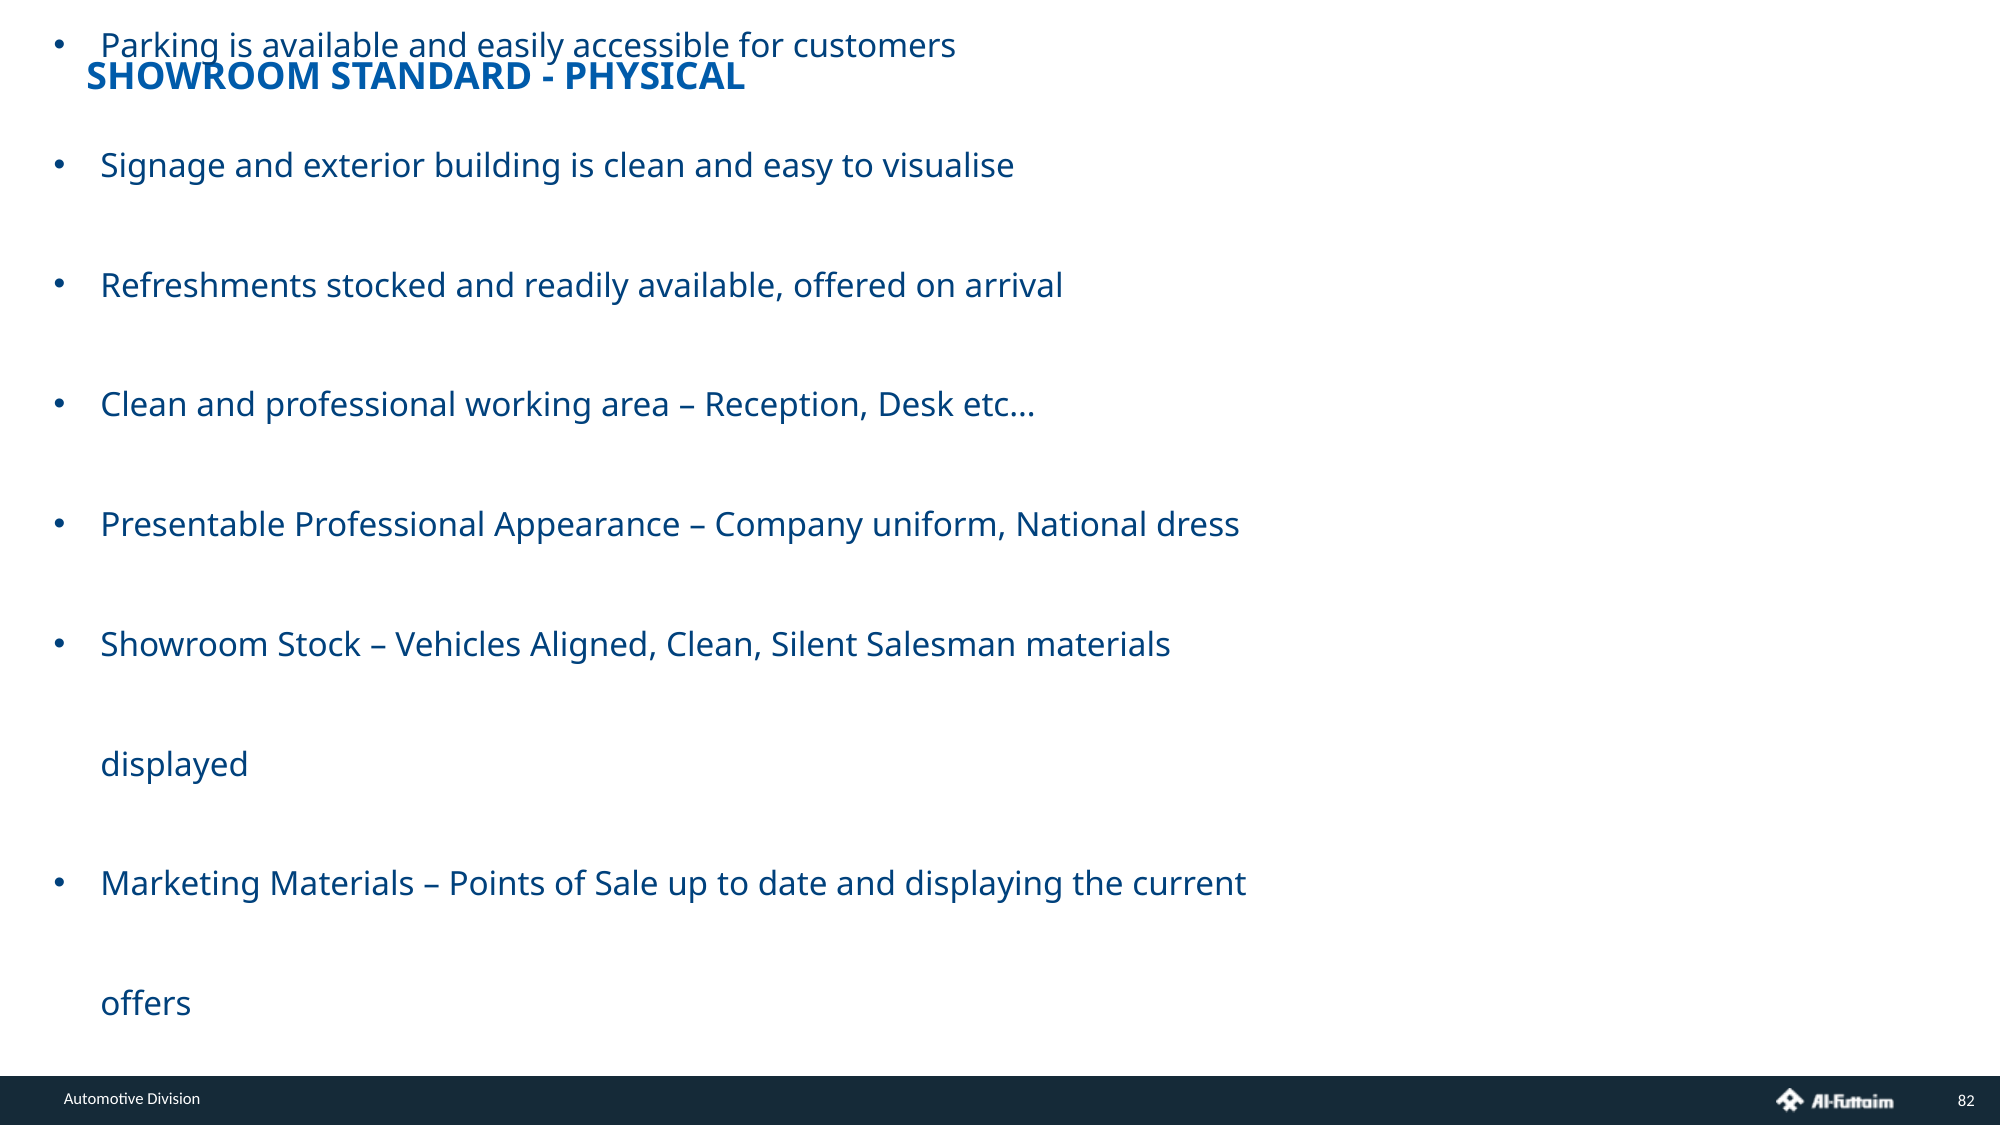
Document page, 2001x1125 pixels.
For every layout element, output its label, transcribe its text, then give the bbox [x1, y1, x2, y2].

text_box Parking is available and easily accessible for customers Signage and exterior building is clean and easy to visualise Refreshments stocked and readily available, offered on arrival Clean and professional working area – Reception, Desk etc… Presentable Professional Appearance – Company uniform, National dress Showroom Stock – Vehicles Aligned, Clean, Silent Salesman materials displayed Marketing Materials – Points of Sale up to date and displaying the current offers [38, 212, 1310, 1074]
text_box SHOWROOM STANDARD - PHYSICAL [86, 51, 1873, 97]
